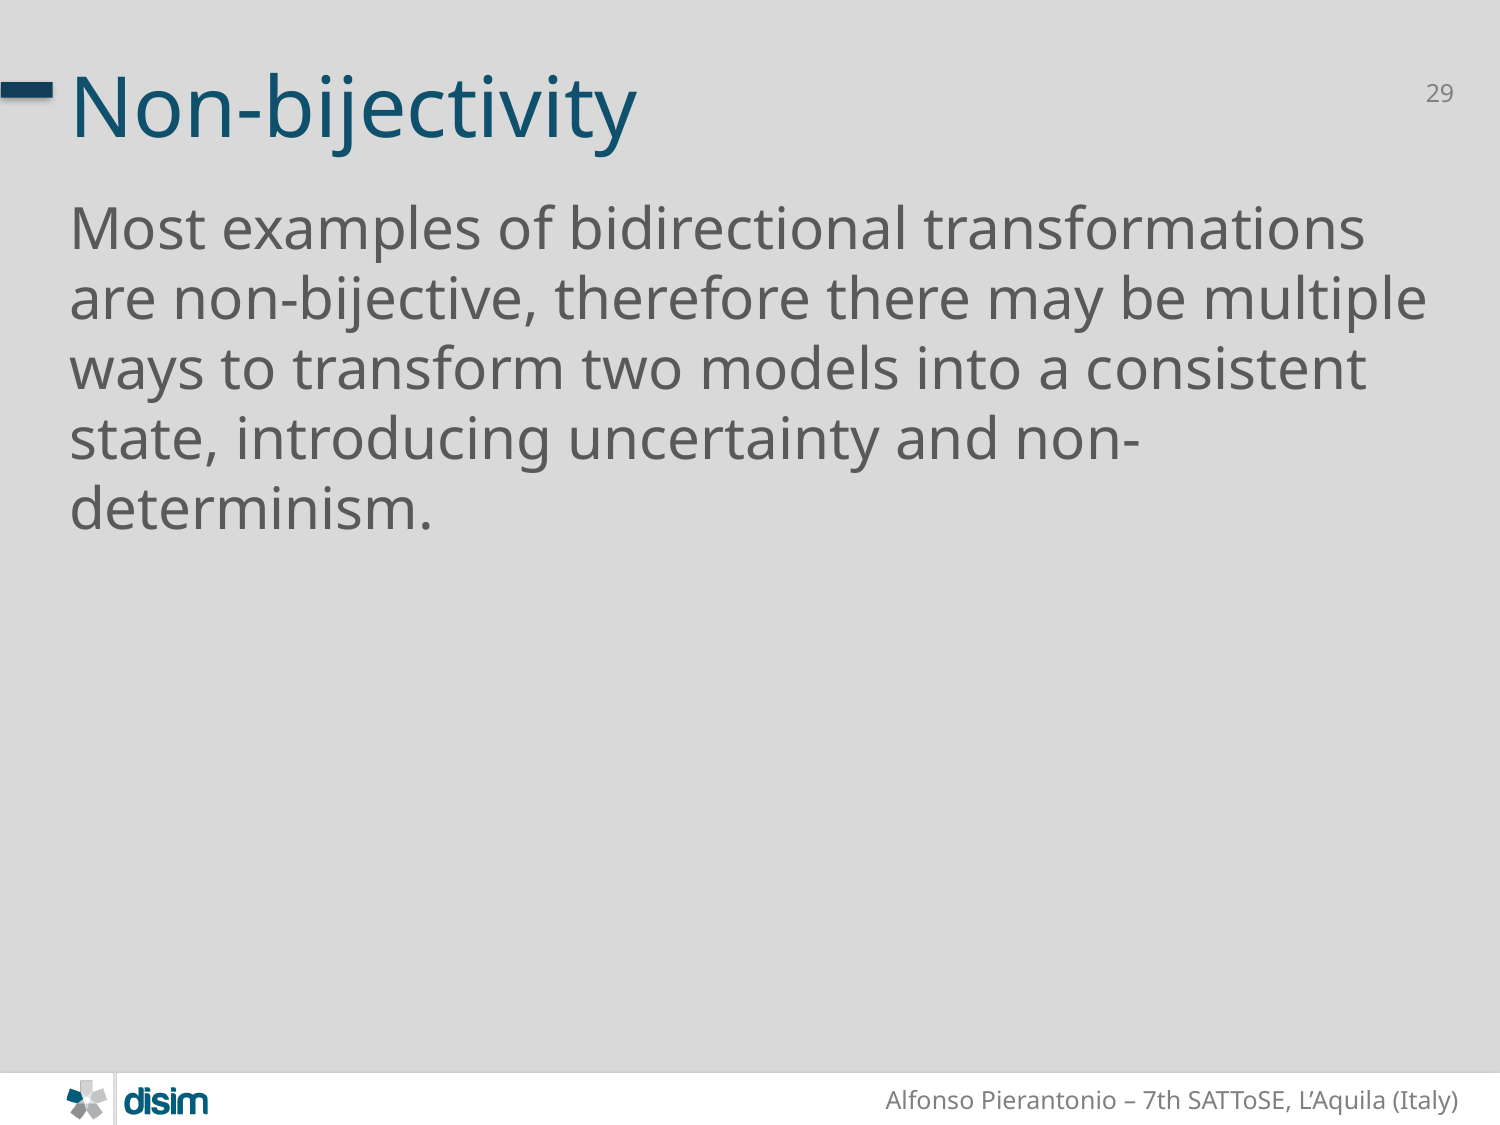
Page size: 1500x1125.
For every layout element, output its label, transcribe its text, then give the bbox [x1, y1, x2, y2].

list Most examples of bidirectional transformations are non-bijective, therefore there may be multiple ways to transform two models into a consistent state, introducing uncertainty and non-determinism. [54, 183, 1475, 1069]
title Non-bijectivity [54, 45, 1425, 163]
